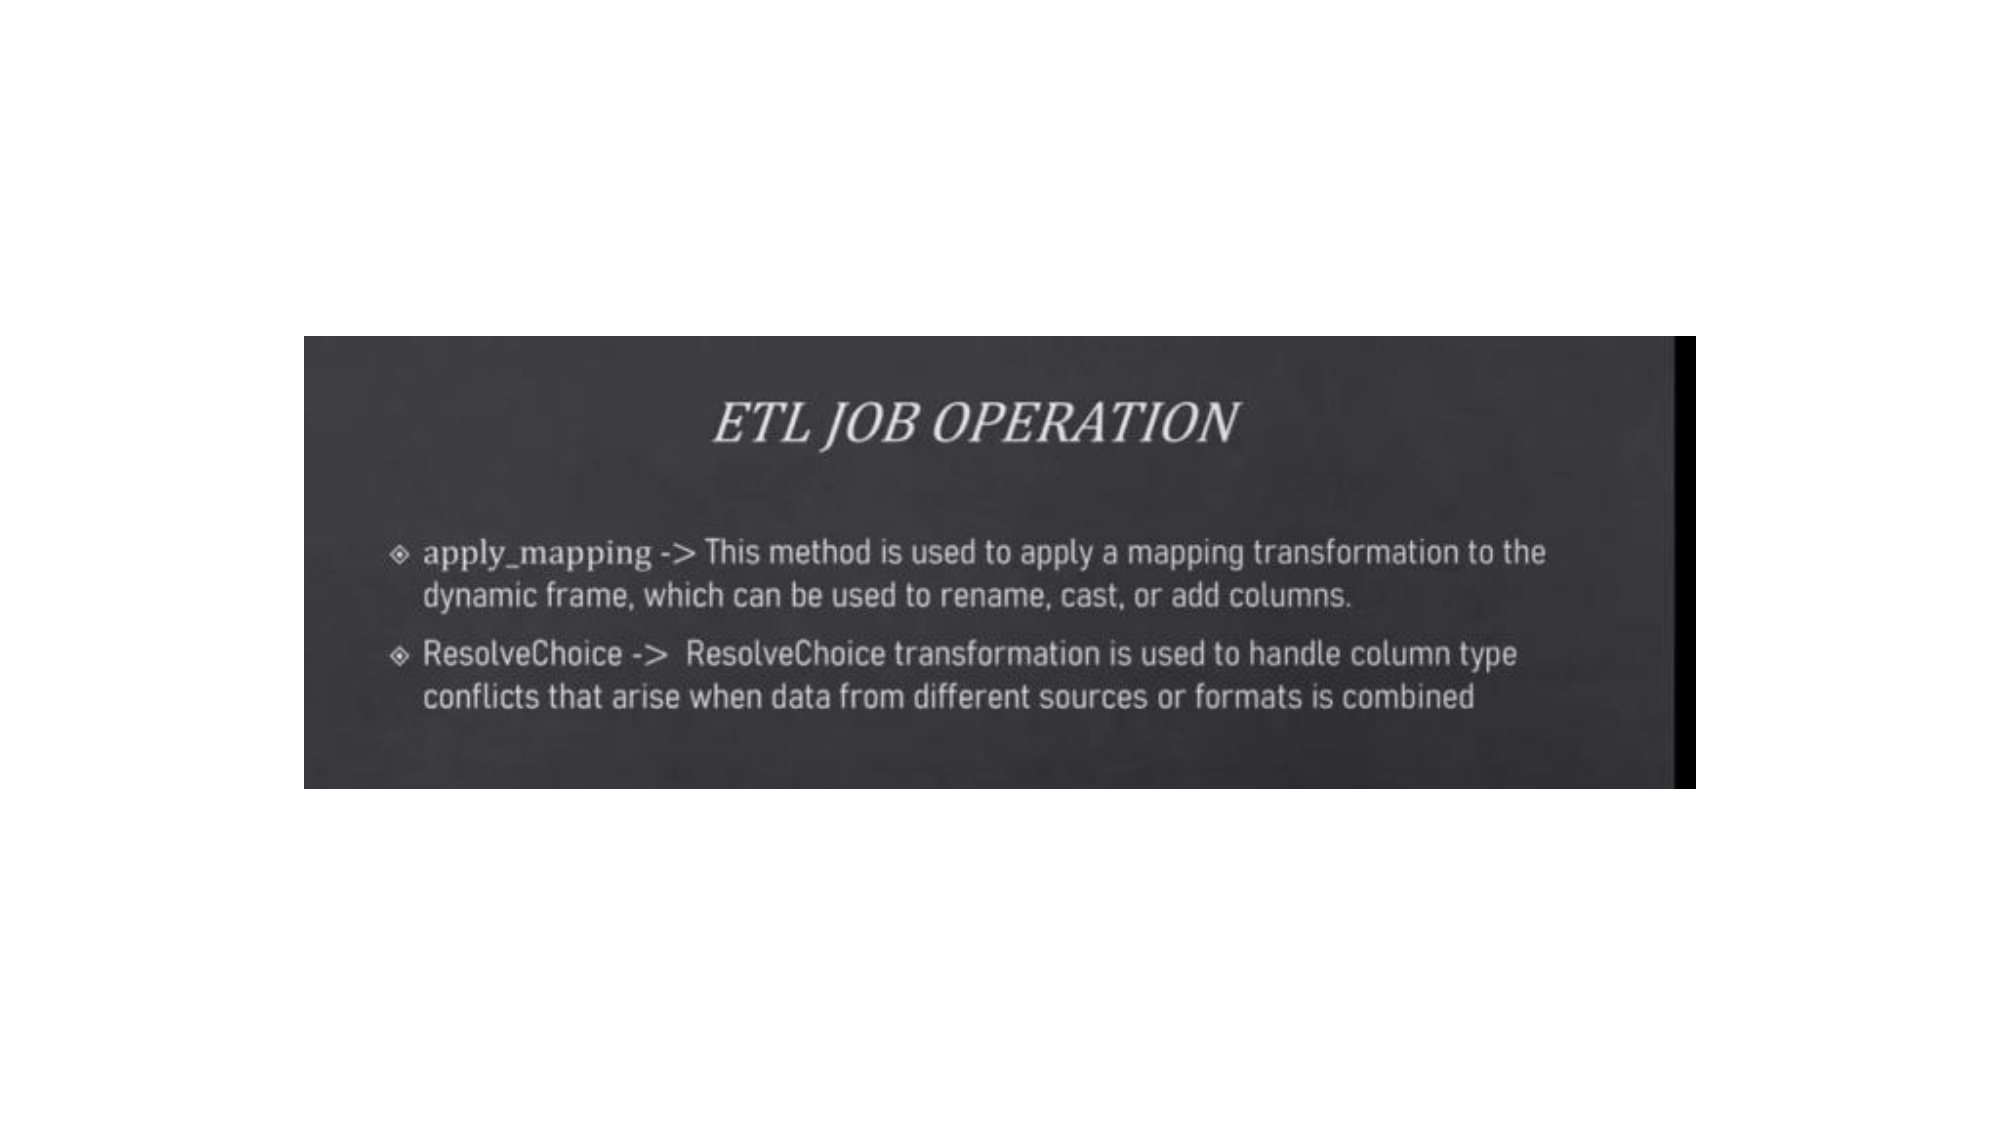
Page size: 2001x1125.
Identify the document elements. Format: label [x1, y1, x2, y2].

picture [304, 336, 1696, 789]
